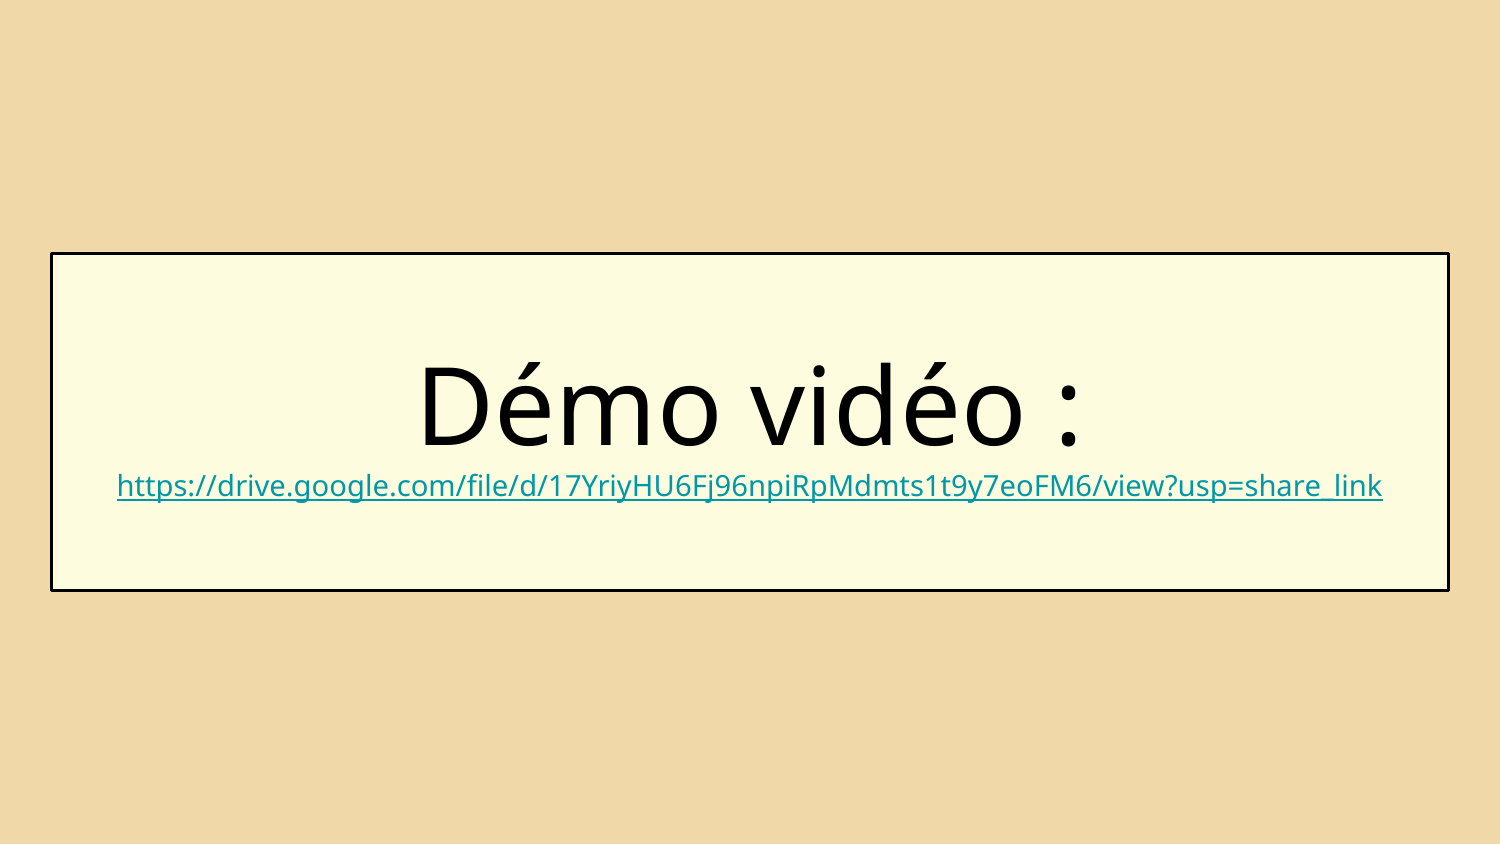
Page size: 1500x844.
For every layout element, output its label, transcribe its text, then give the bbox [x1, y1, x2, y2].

title Démo vidéo : https://drive.google.com/file/d/17YriyHU6Fj96npiRpMdmts1t9y7eoFM6/view?usp=share_link [51, 253, 1449, 591]
